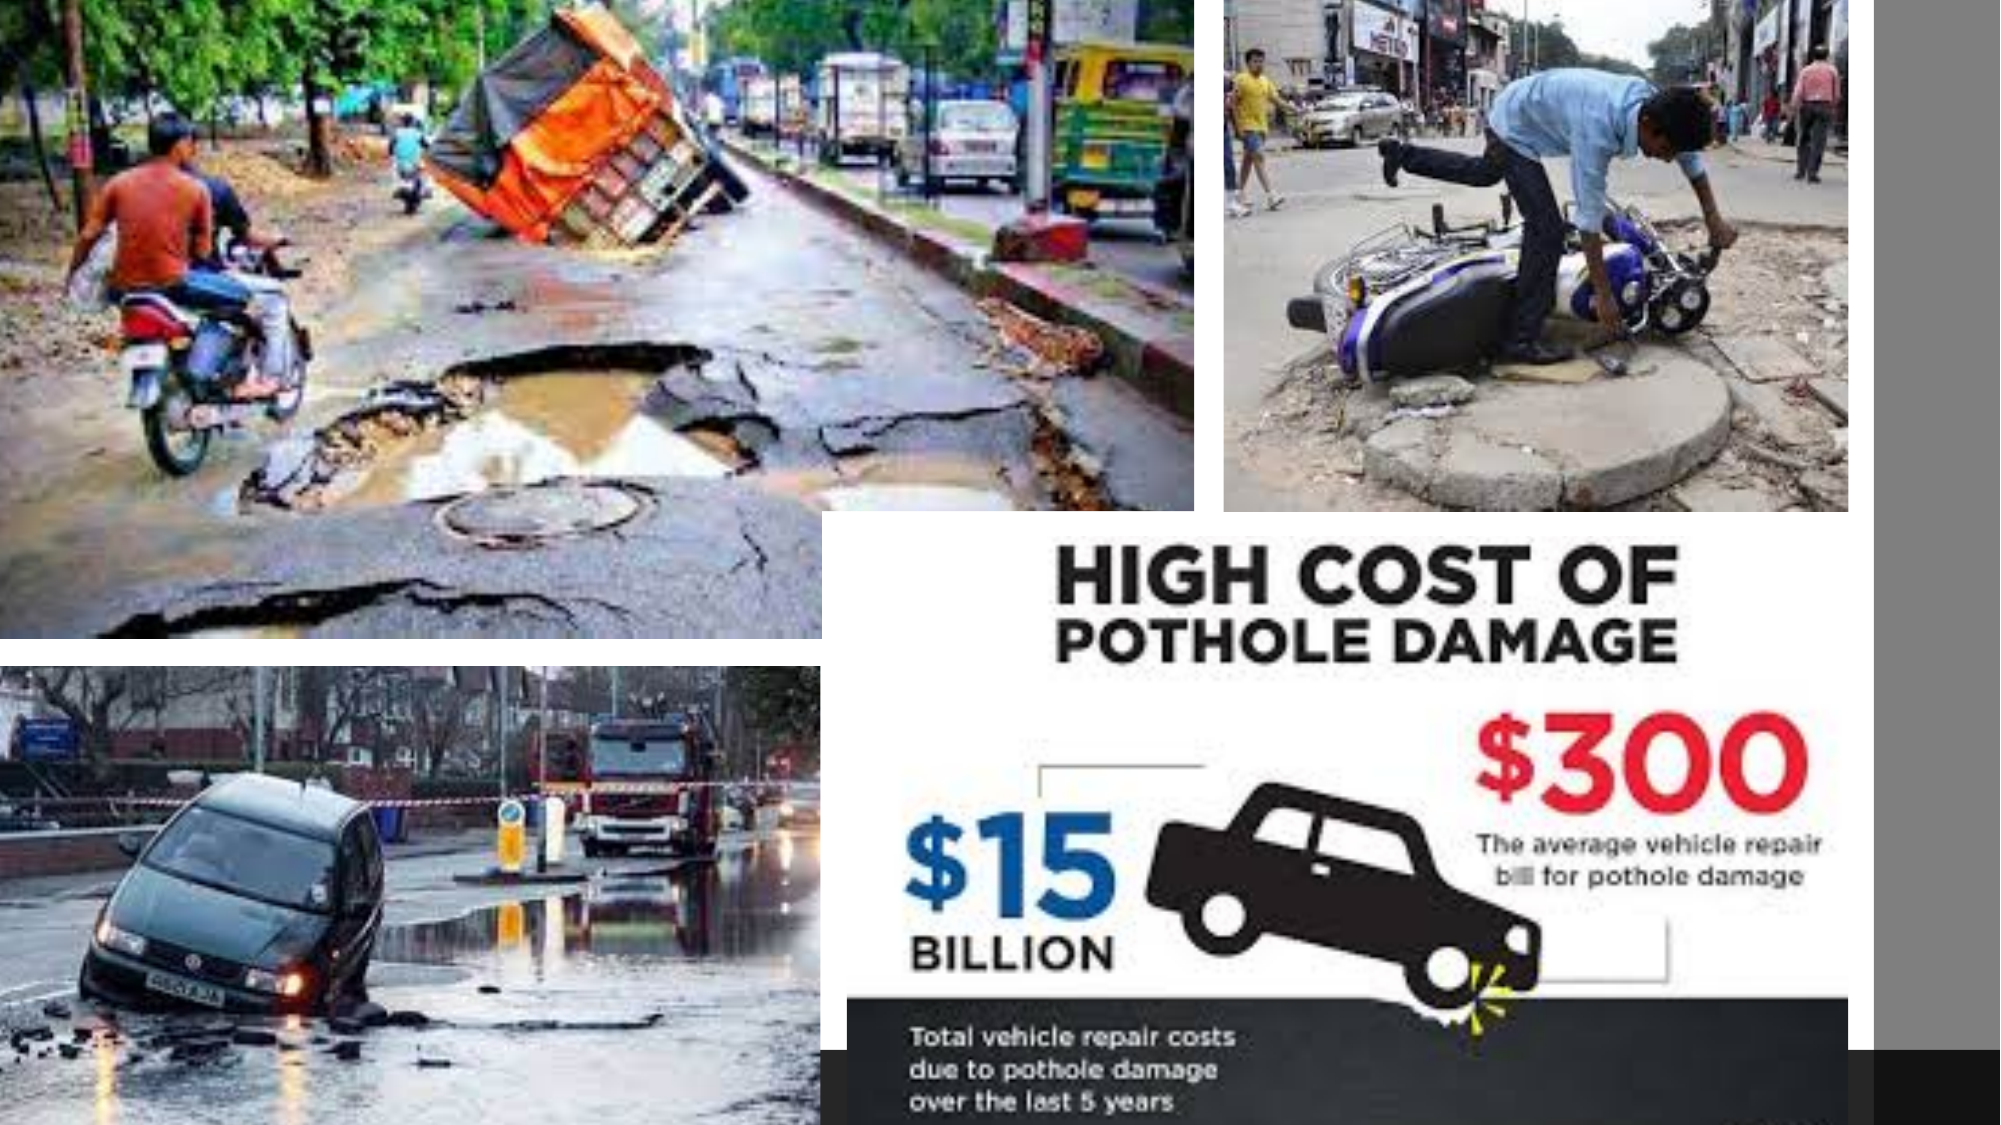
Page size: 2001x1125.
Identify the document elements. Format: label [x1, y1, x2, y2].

text_box [1873, 0, 2000, 1125]
picture [1222, 0, 1849, 512]
picture [0, 666, 821, 1125]
picture [0, 0, 1849, 1125]
